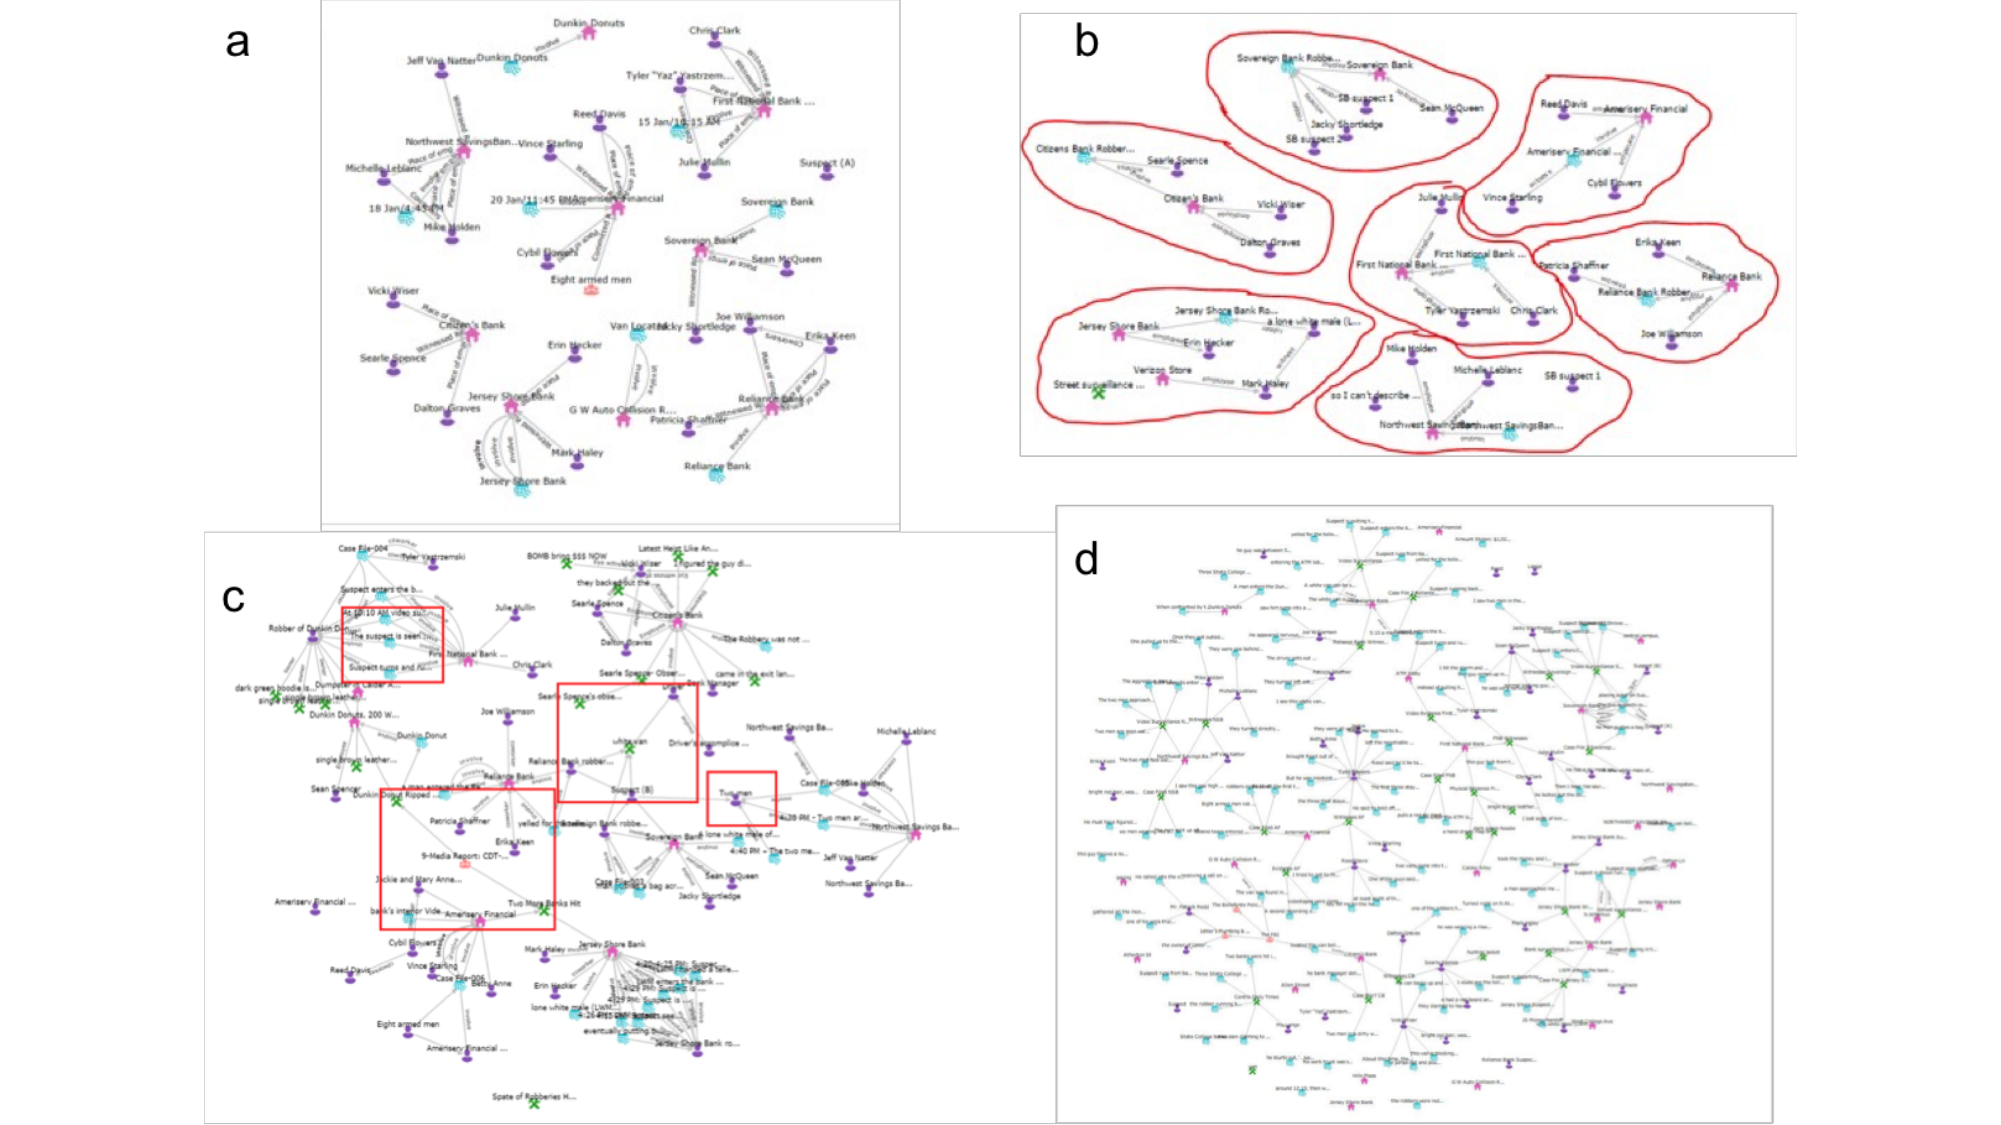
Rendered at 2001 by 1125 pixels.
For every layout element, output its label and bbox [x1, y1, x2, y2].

picture [203, 0, 1797, 1125]
